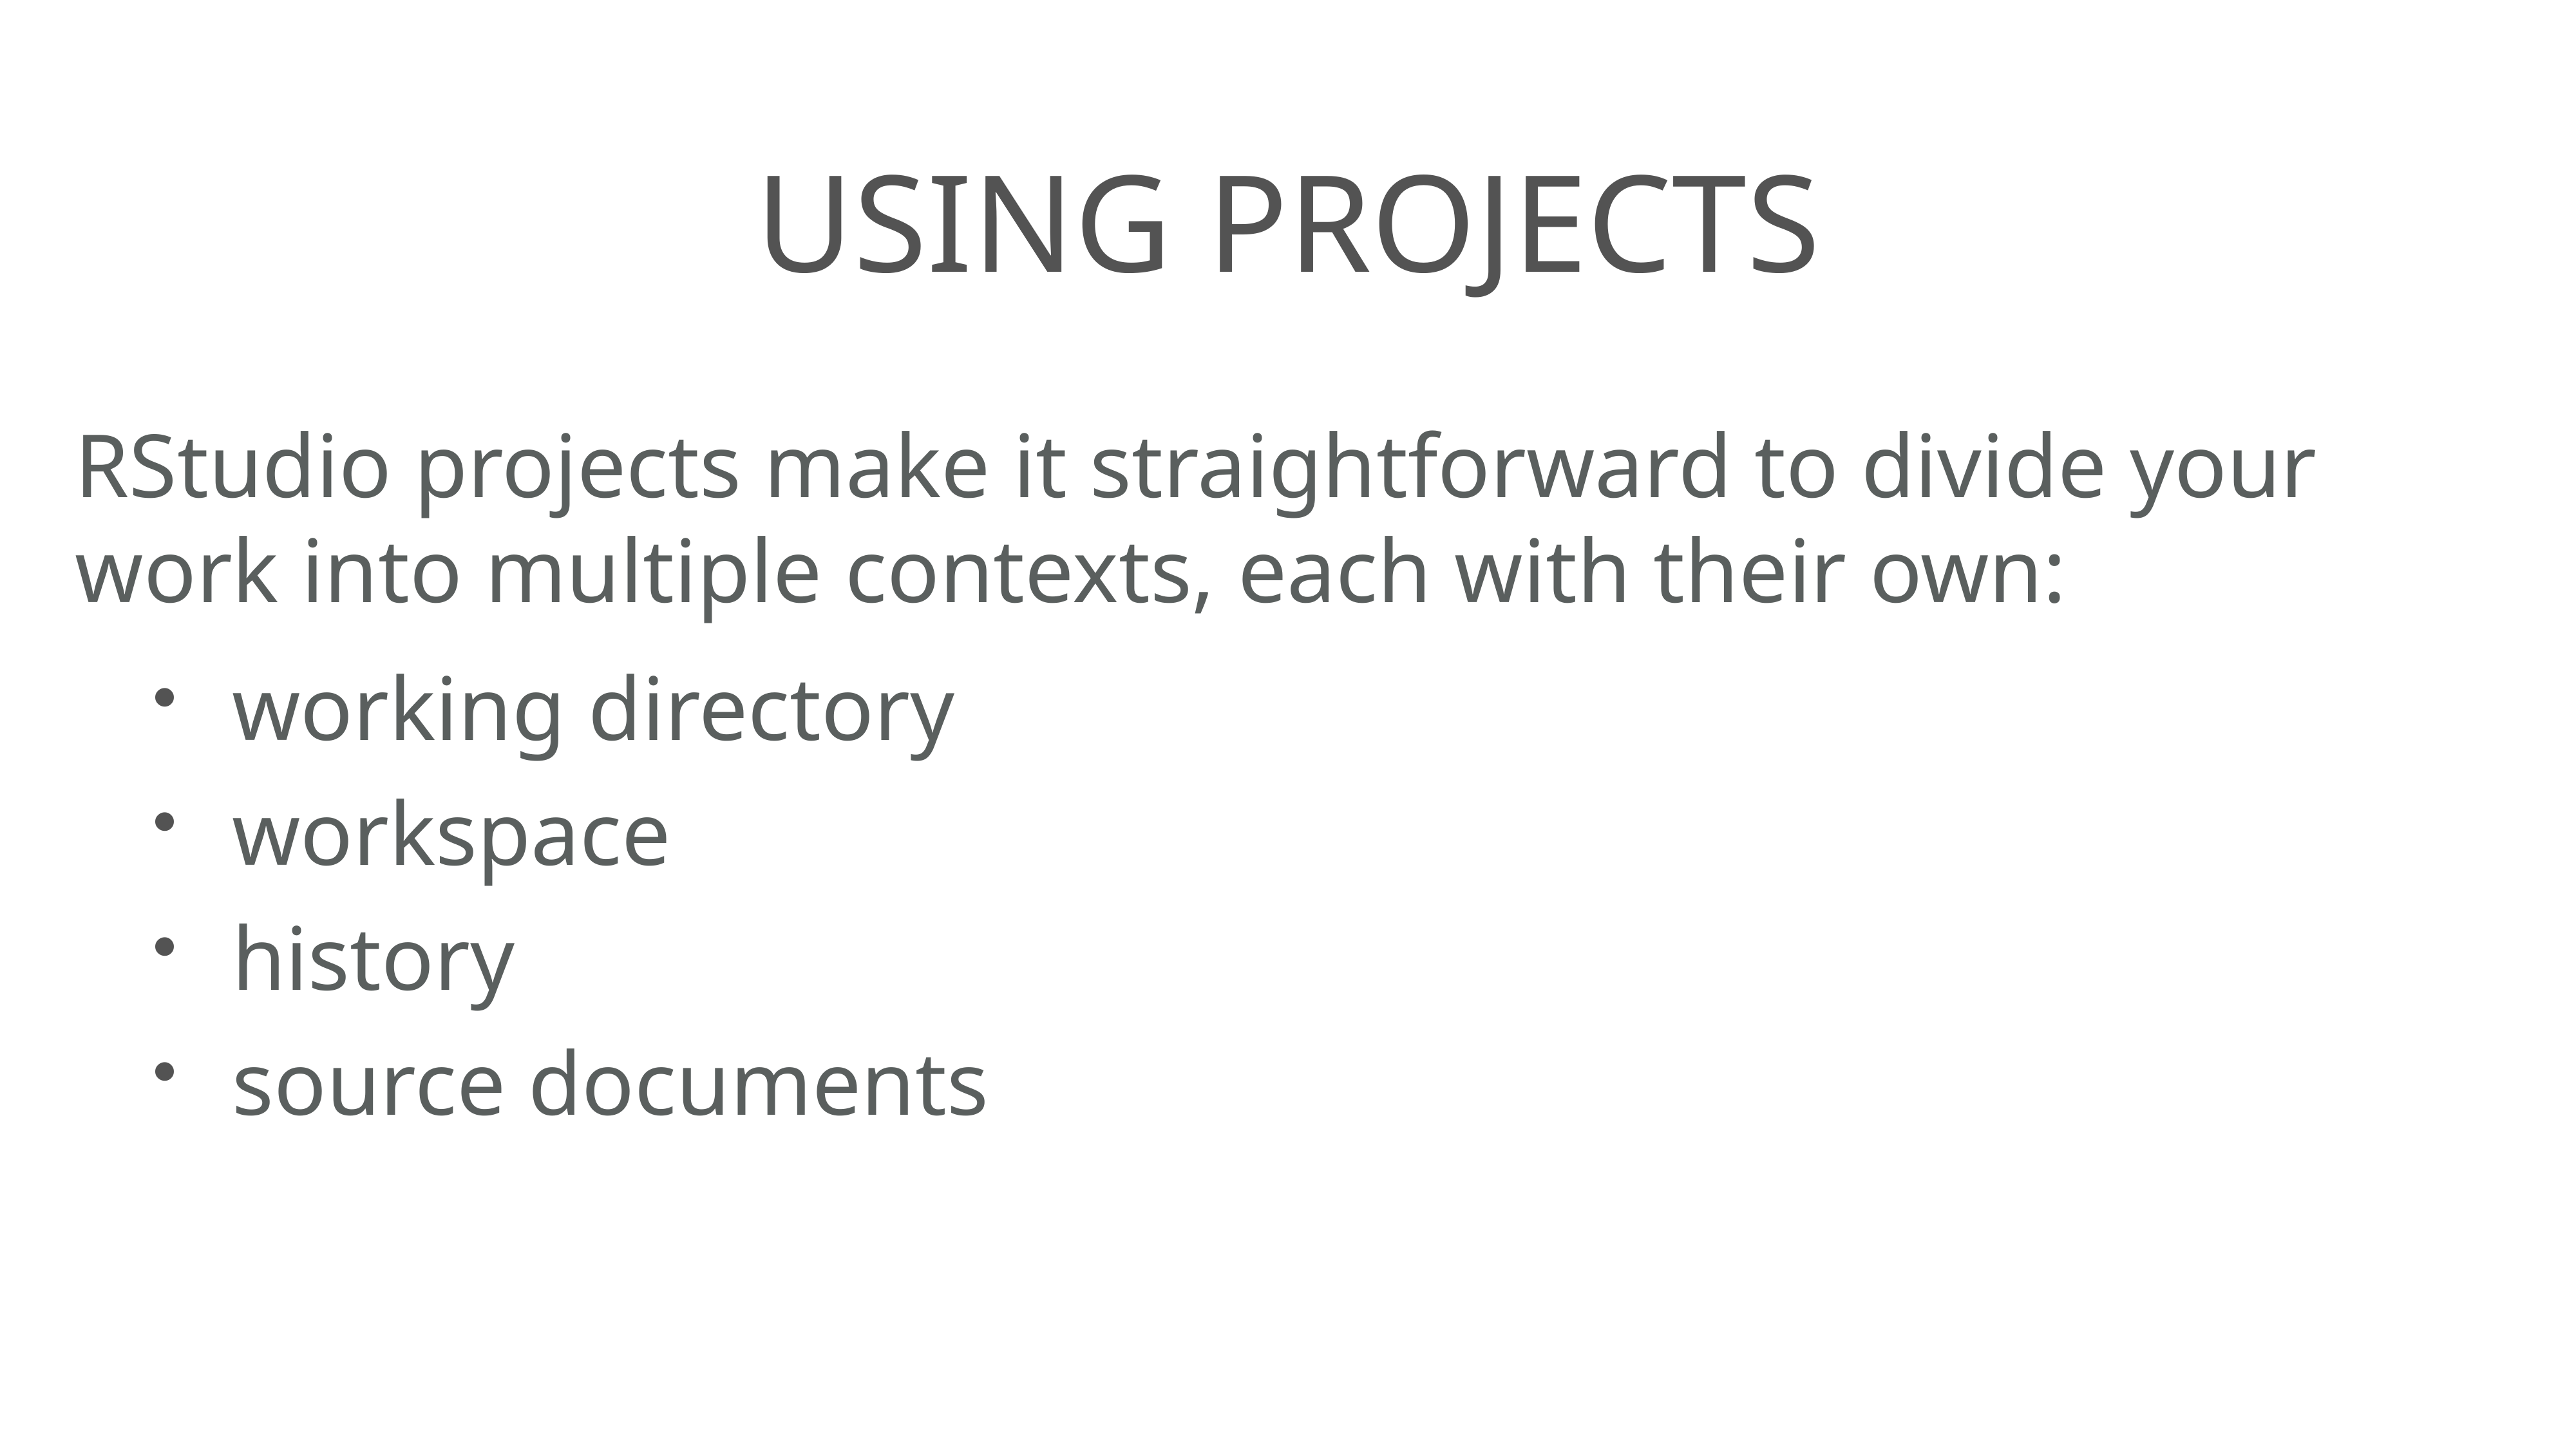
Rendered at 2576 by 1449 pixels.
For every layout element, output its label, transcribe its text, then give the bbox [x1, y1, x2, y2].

title using projects [70, 37, 2506, 401]
list RStudio projects make it straightforward to divide your work into multiple contexts, each with their own: working directory workspace history source documents [69, 404, 2507, 1294]
